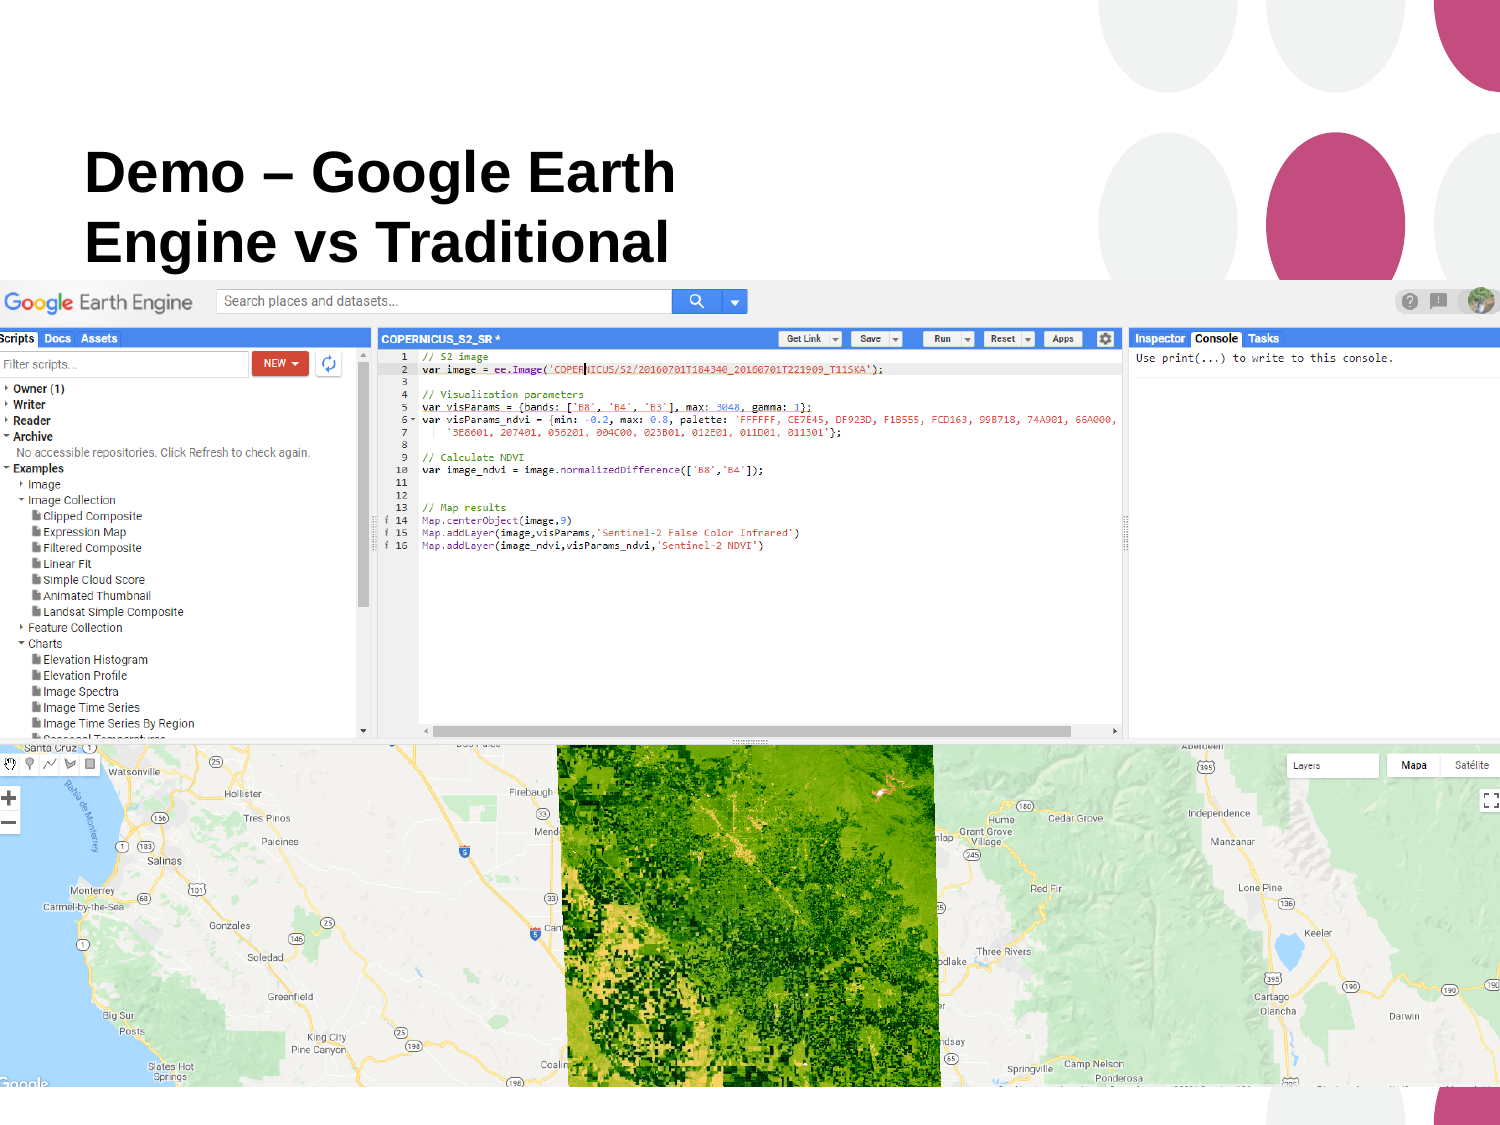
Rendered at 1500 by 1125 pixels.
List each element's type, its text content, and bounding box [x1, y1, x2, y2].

title Demo – Google Earth Engine vs Traditional [69, 126, 857, 279]
picture [0, 280, 1500, 1087]
